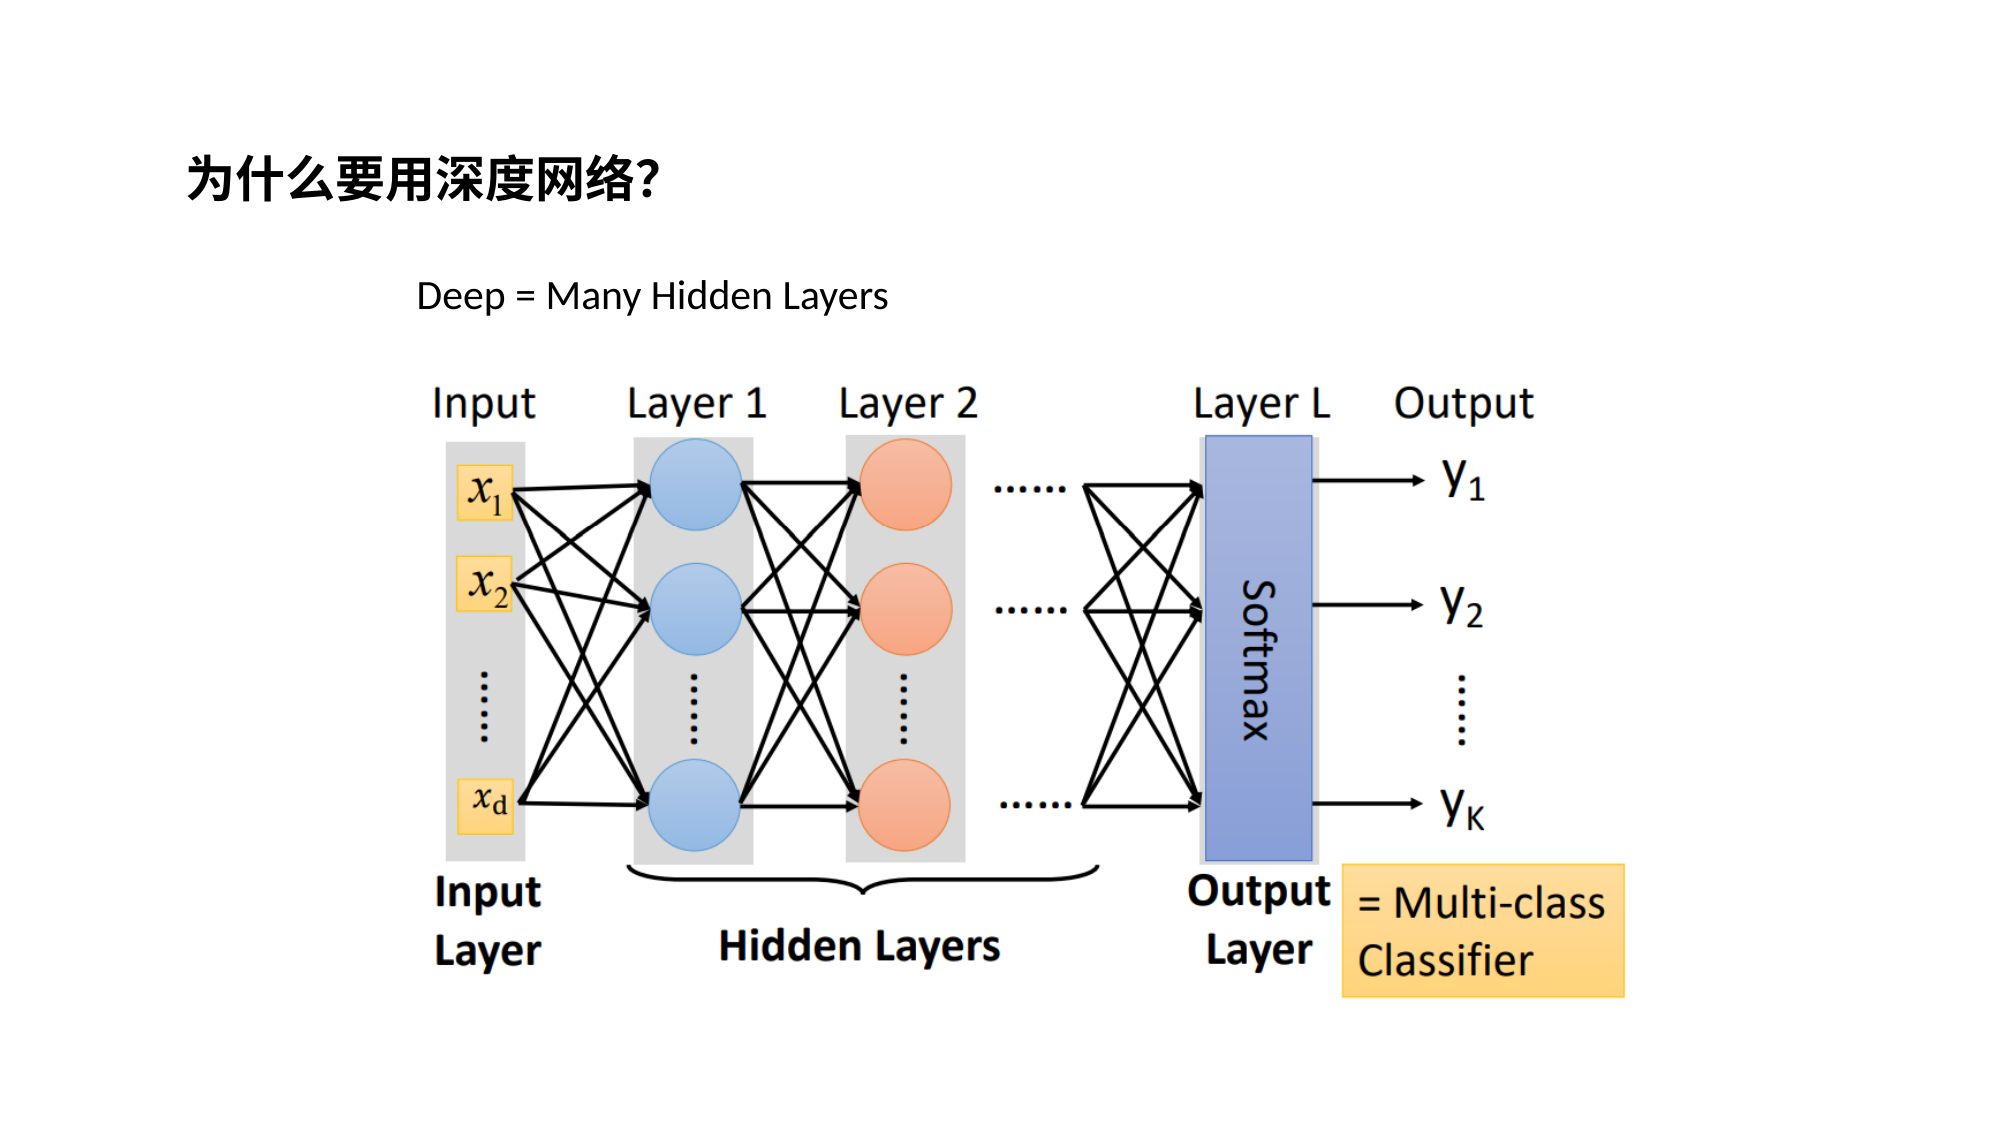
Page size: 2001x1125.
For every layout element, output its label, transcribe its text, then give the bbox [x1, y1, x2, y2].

picture [401, 352, 1642, 1010]
text_box Deep = Many Hidden Layers [401, 260, 987, 326]
text_box 为什么要用深度网络？ [170, 139, 743, 215]
